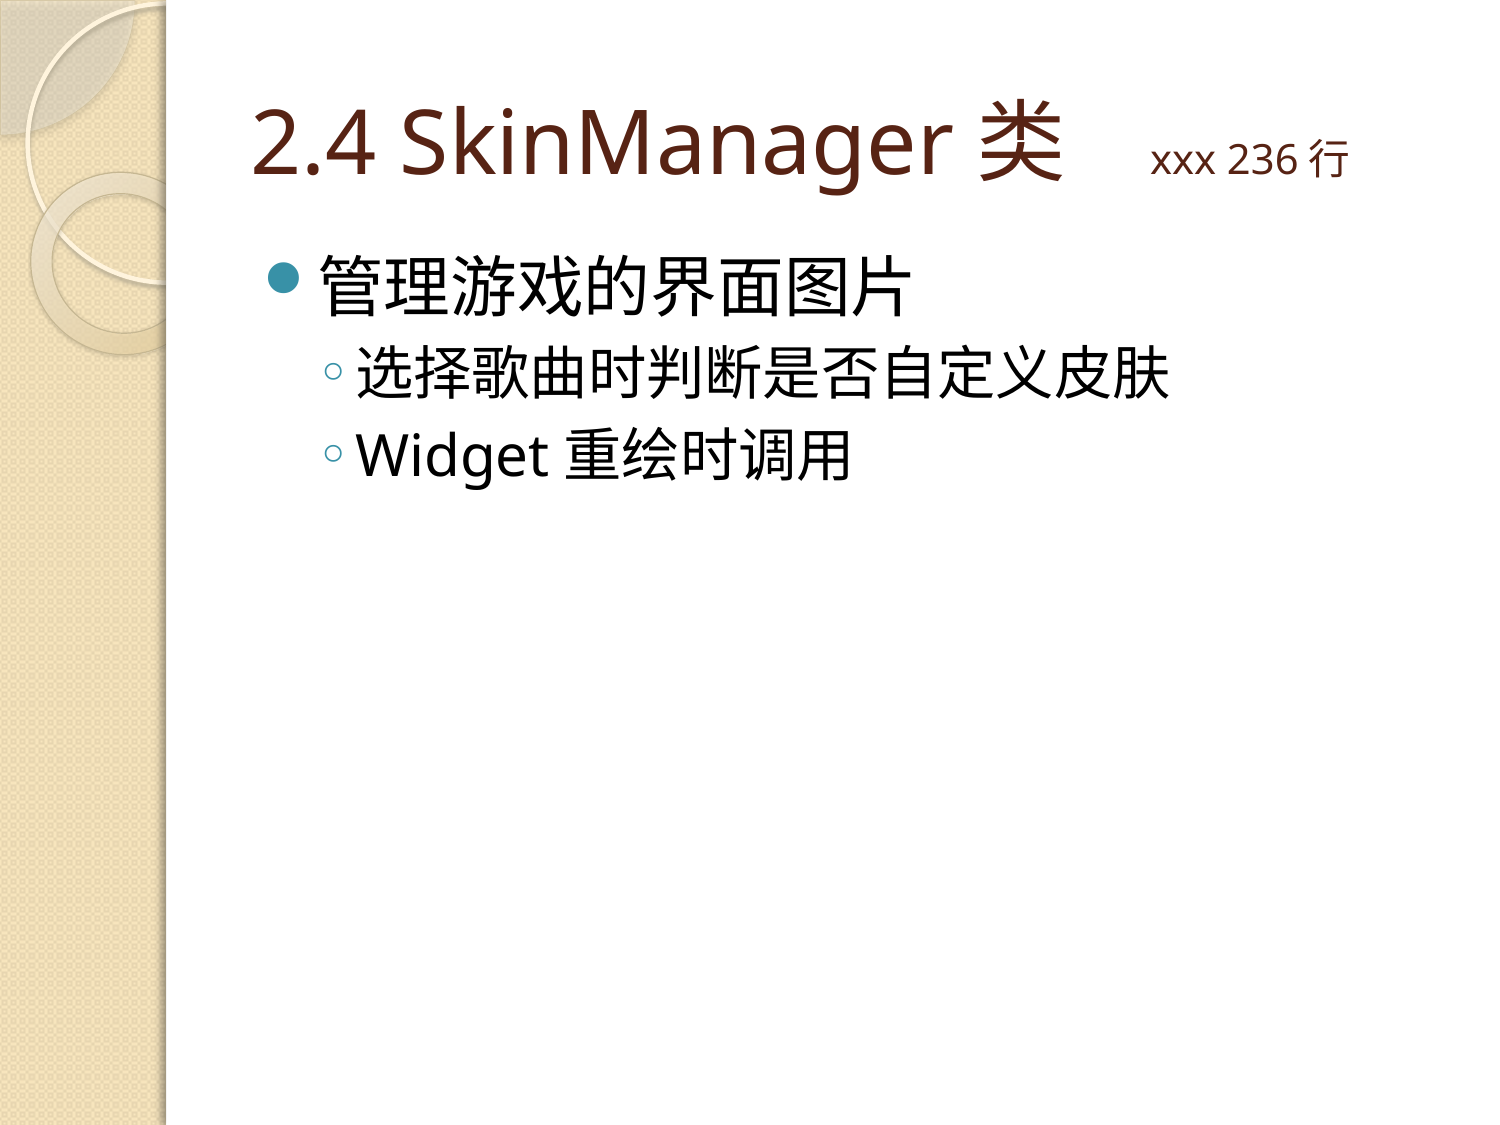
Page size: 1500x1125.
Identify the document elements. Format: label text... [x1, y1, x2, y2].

title 2.4 SkinManager类 xxx 236行 [235, 45, 1466, 233]
list 管理游戏的界面图片 选择歌曲时判断是否自定义皮肤 Widget重绘时调用 [235, 237, 1466, 1025]
